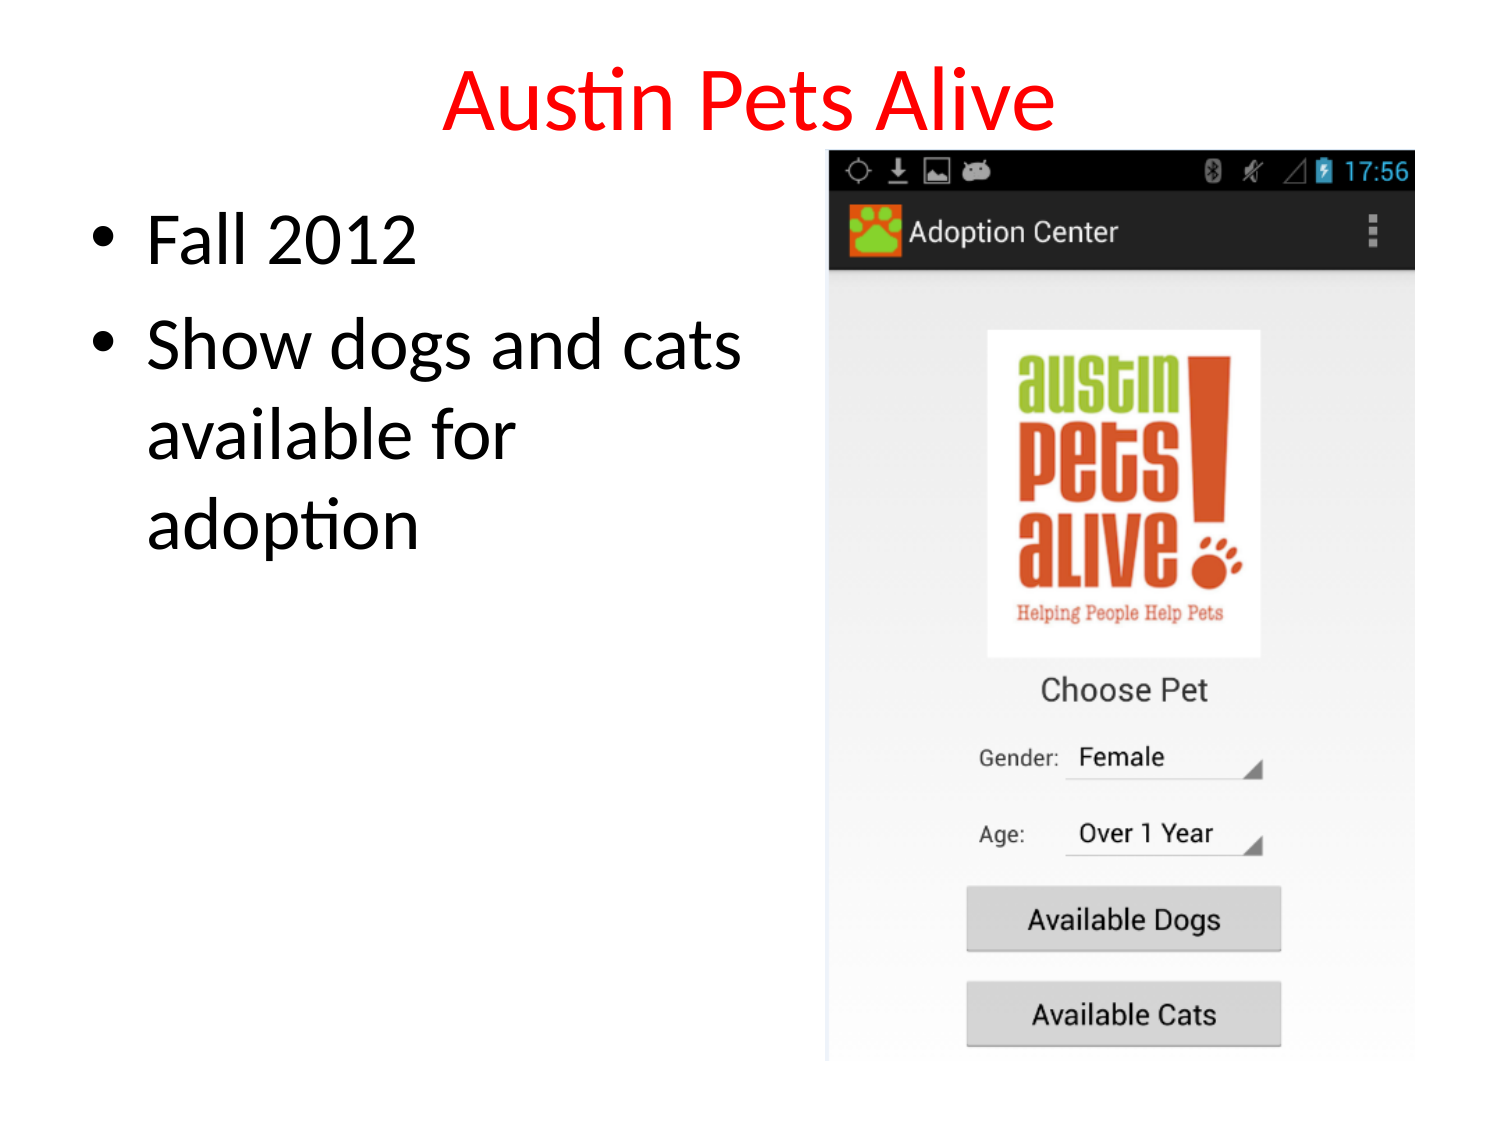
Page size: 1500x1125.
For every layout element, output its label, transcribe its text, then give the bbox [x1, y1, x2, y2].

title Austin Pets Alive [75, 0, 1425, 188]
picture [824, 149, 1415, 1062]
list Fall 2012 Show dogs and cats available for adoption [75, 182, 813, 1038]
